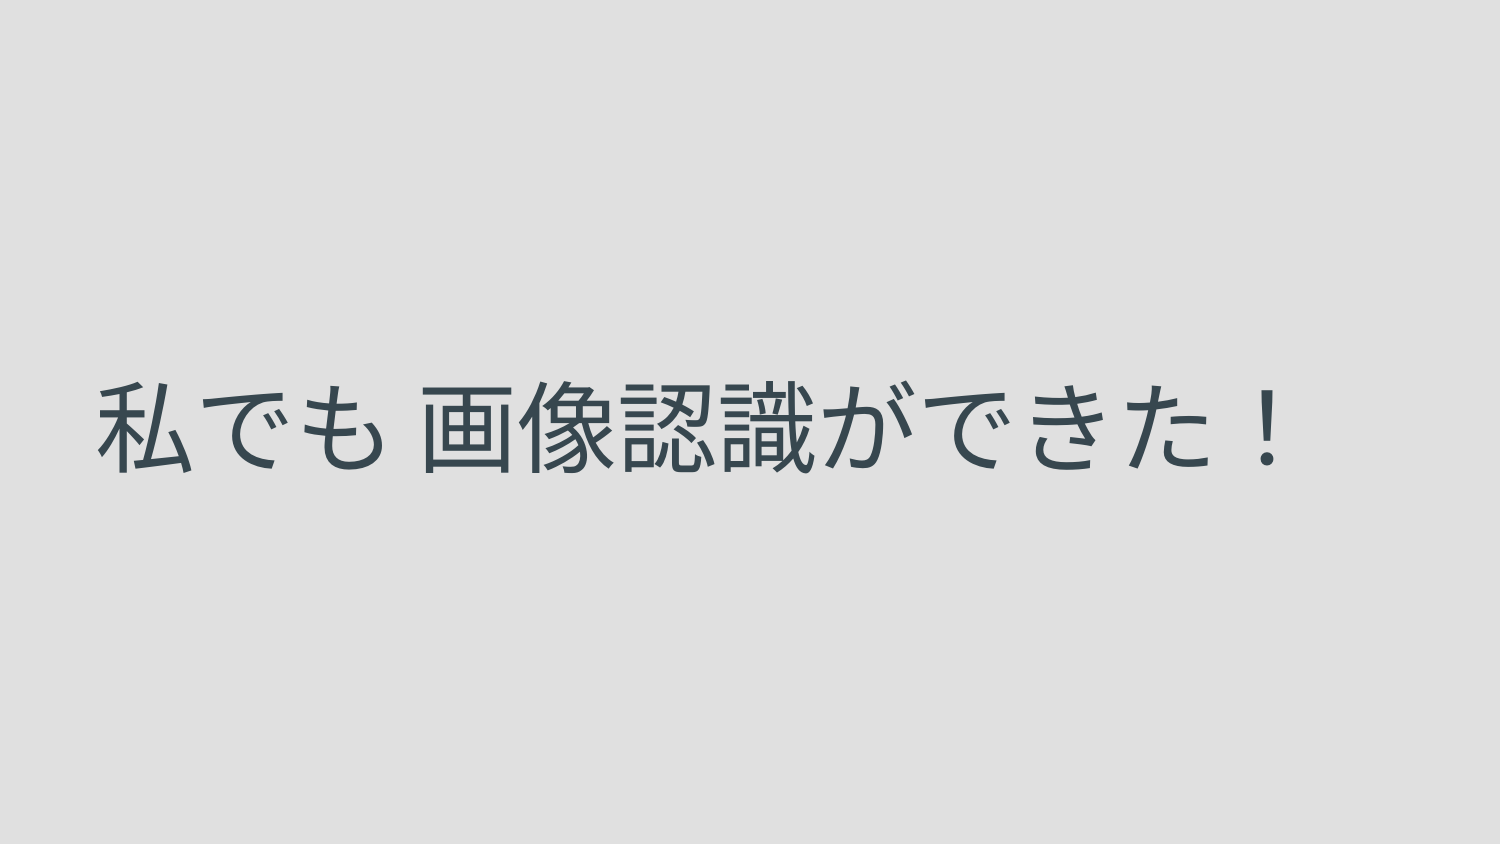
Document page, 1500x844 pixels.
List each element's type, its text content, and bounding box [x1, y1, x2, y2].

title 私でも 画像認識ができた！ [80, 86, 1364, 757]
